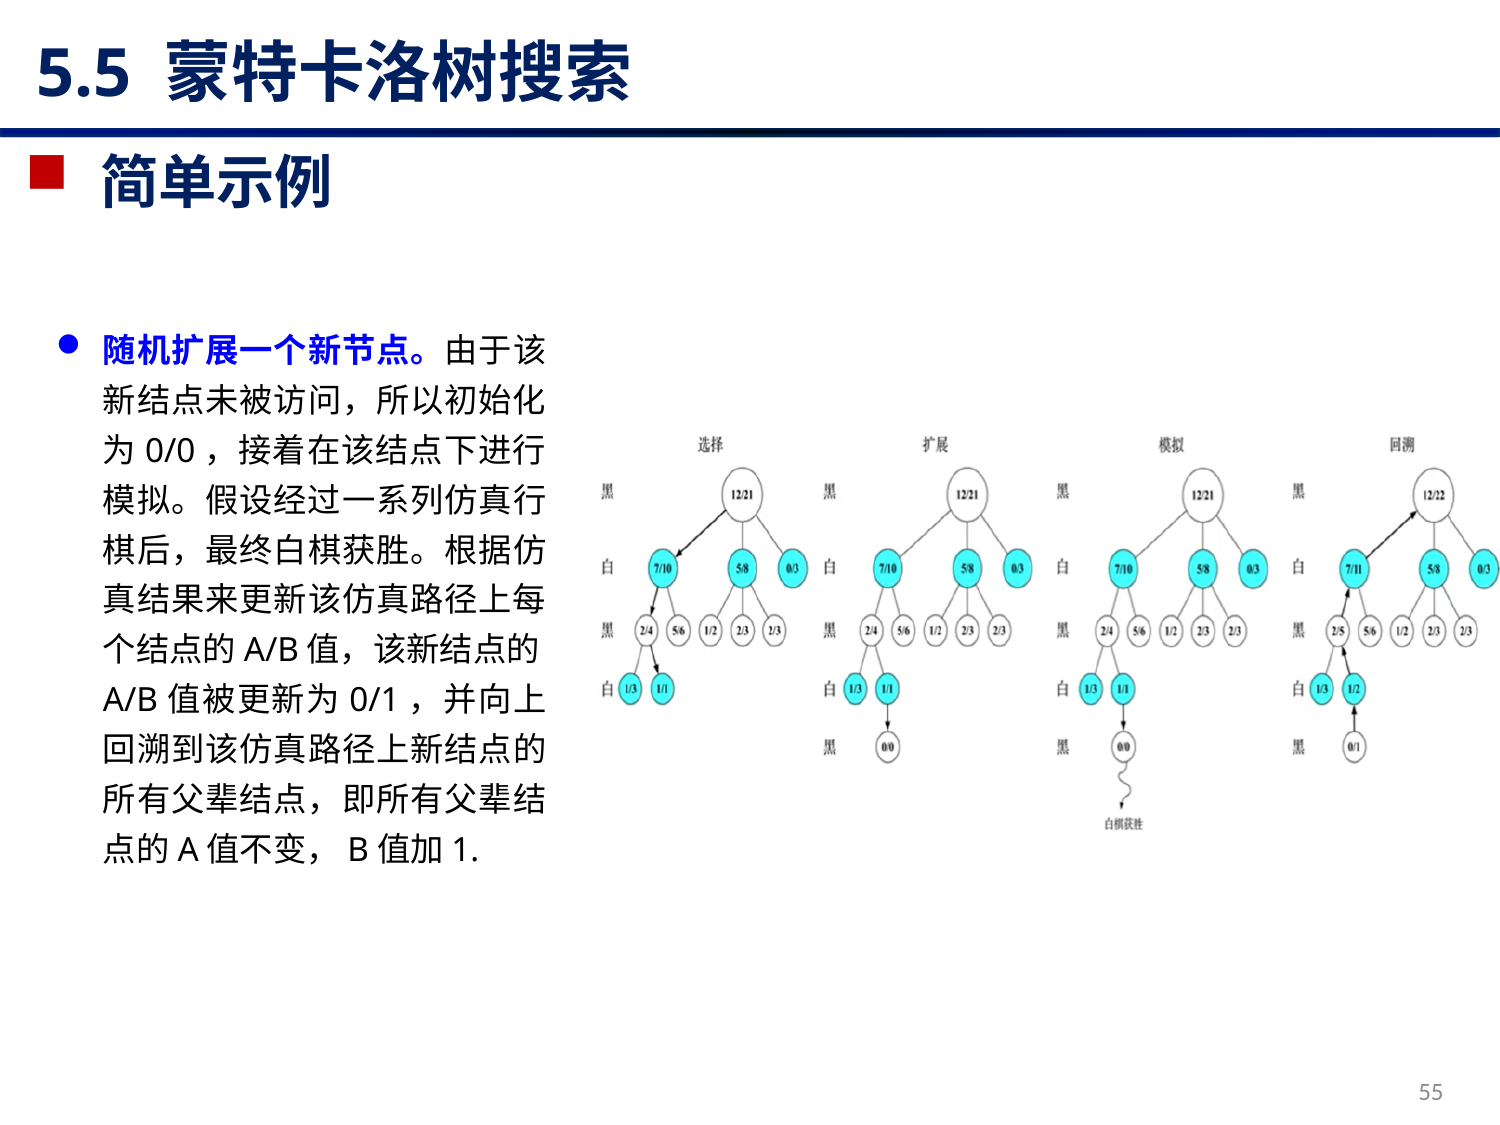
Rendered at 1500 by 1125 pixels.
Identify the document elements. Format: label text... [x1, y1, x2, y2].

text_box 简单示例 [10, 145, 1393, 223]
text_box 随机扩展一个新节点。由于该新结点未被访问，所以初始化为0/0，接着在该结点下进行模拟。假设经过一系列仿真行棋后，最终白棋获胜。根据仿真结果来更新该仿真路径上每个结点的A/B值，该新结点的A/B值被更新为0/1，并向上回溯到该仿真路径上新结点的所有父辈结点，即所有父辈结点的A值不变，B值加1. [41, 311, 562, 876]
title 5.5 蒙特卡洛树搜索 [21, 22, 1439, 116]
slide_number 55 [1108, 1060, 1459, 1121]
picture [575, 336, 1500, 854]
picture [0, 128, 1500, 138]
